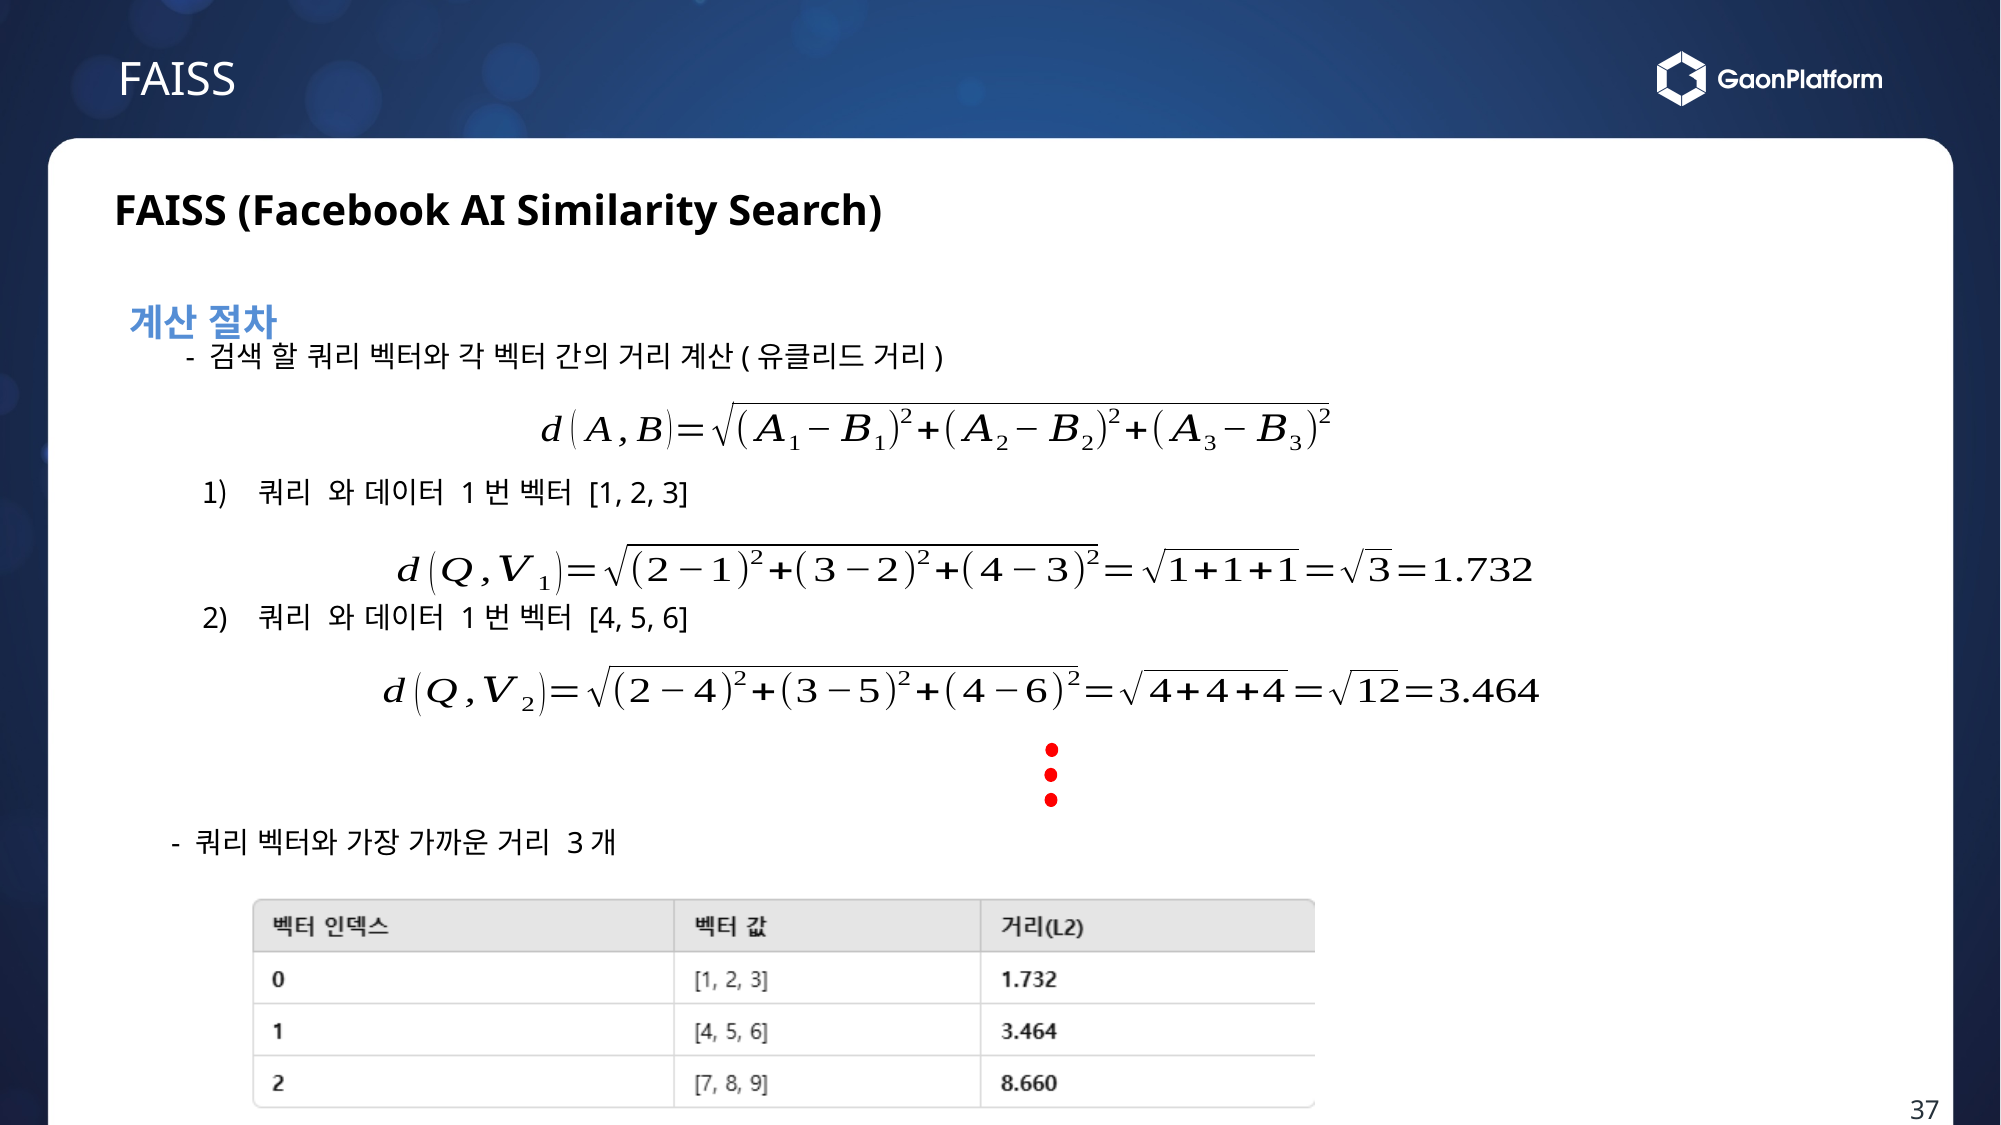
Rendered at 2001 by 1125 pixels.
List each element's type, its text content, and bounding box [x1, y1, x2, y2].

text_box [1044, 767, 1058, 782]
text_box - 쿼리 벡터와 가장 가까운 거리 3개 [156, 817, 633, 868]
text_box [1044, 792, 1058, 807]
picture [0, 0, 2001, 1125]
text_box [1045, 742, 1059, 757]
text_box - 검색 할 쿼리 벡터와 각 벡터 간의 거리 계산(유클리드 거리) [170, 331, 966, 381]
text_box 37 [1855, 1087, 1995, 1125]
text_box FAISS [102, 41, 251, 112]
text_box 계산 절차 [114, 268, 403, 352]
text_box FAISS (Facebook AI Similarity Search) [99, 176, 995, 242]
